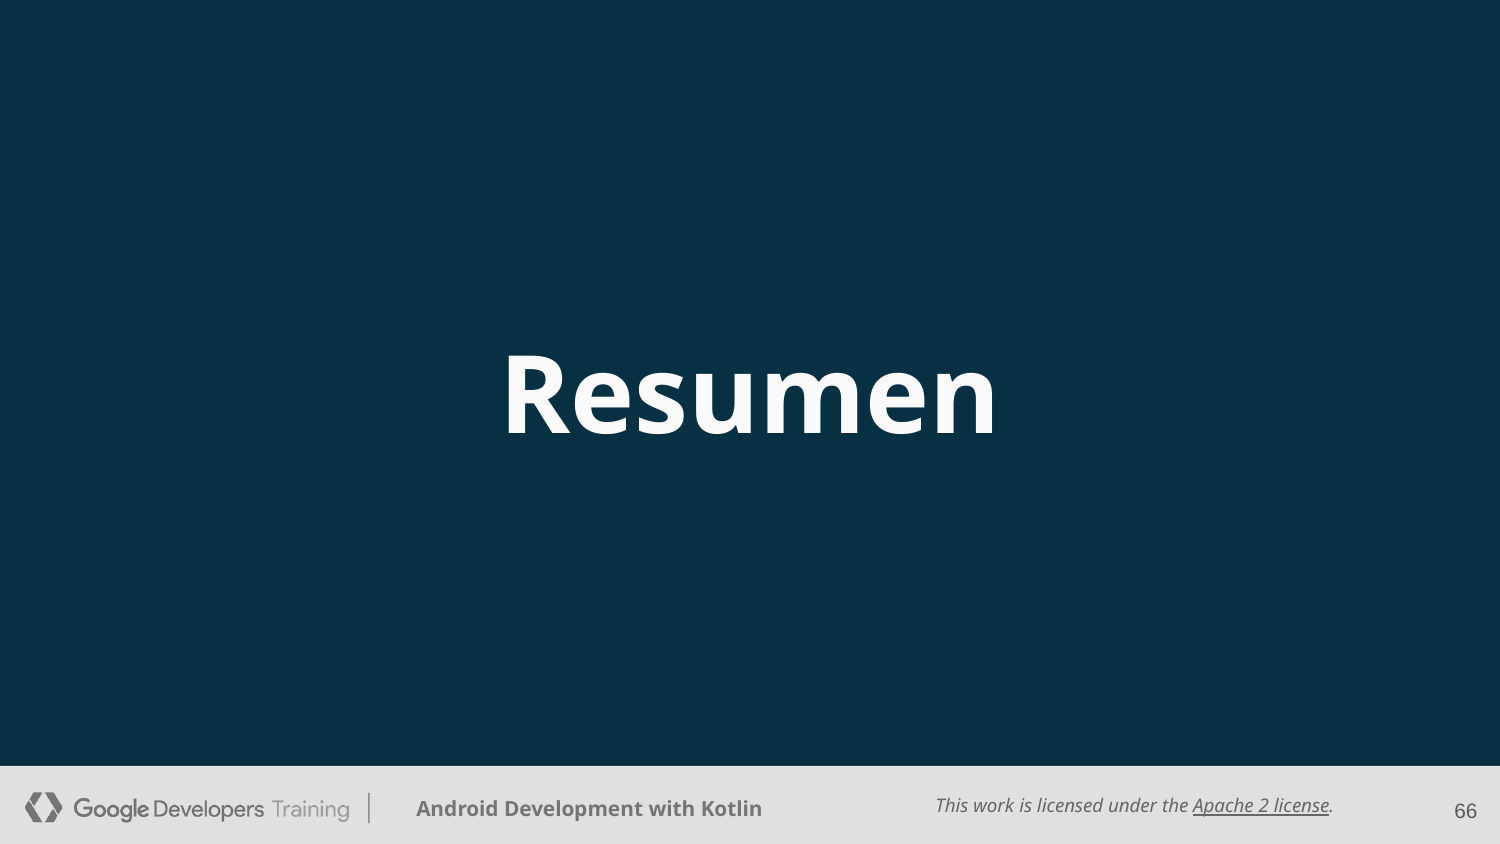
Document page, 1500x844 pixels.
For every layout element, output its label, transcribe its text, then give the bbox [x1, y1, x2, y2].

slide_number 66 [1402, 777, 1493, 842]
picture [0, 0, 1500, 844]
text_box Resumen [51, 127, 1449, 471]
